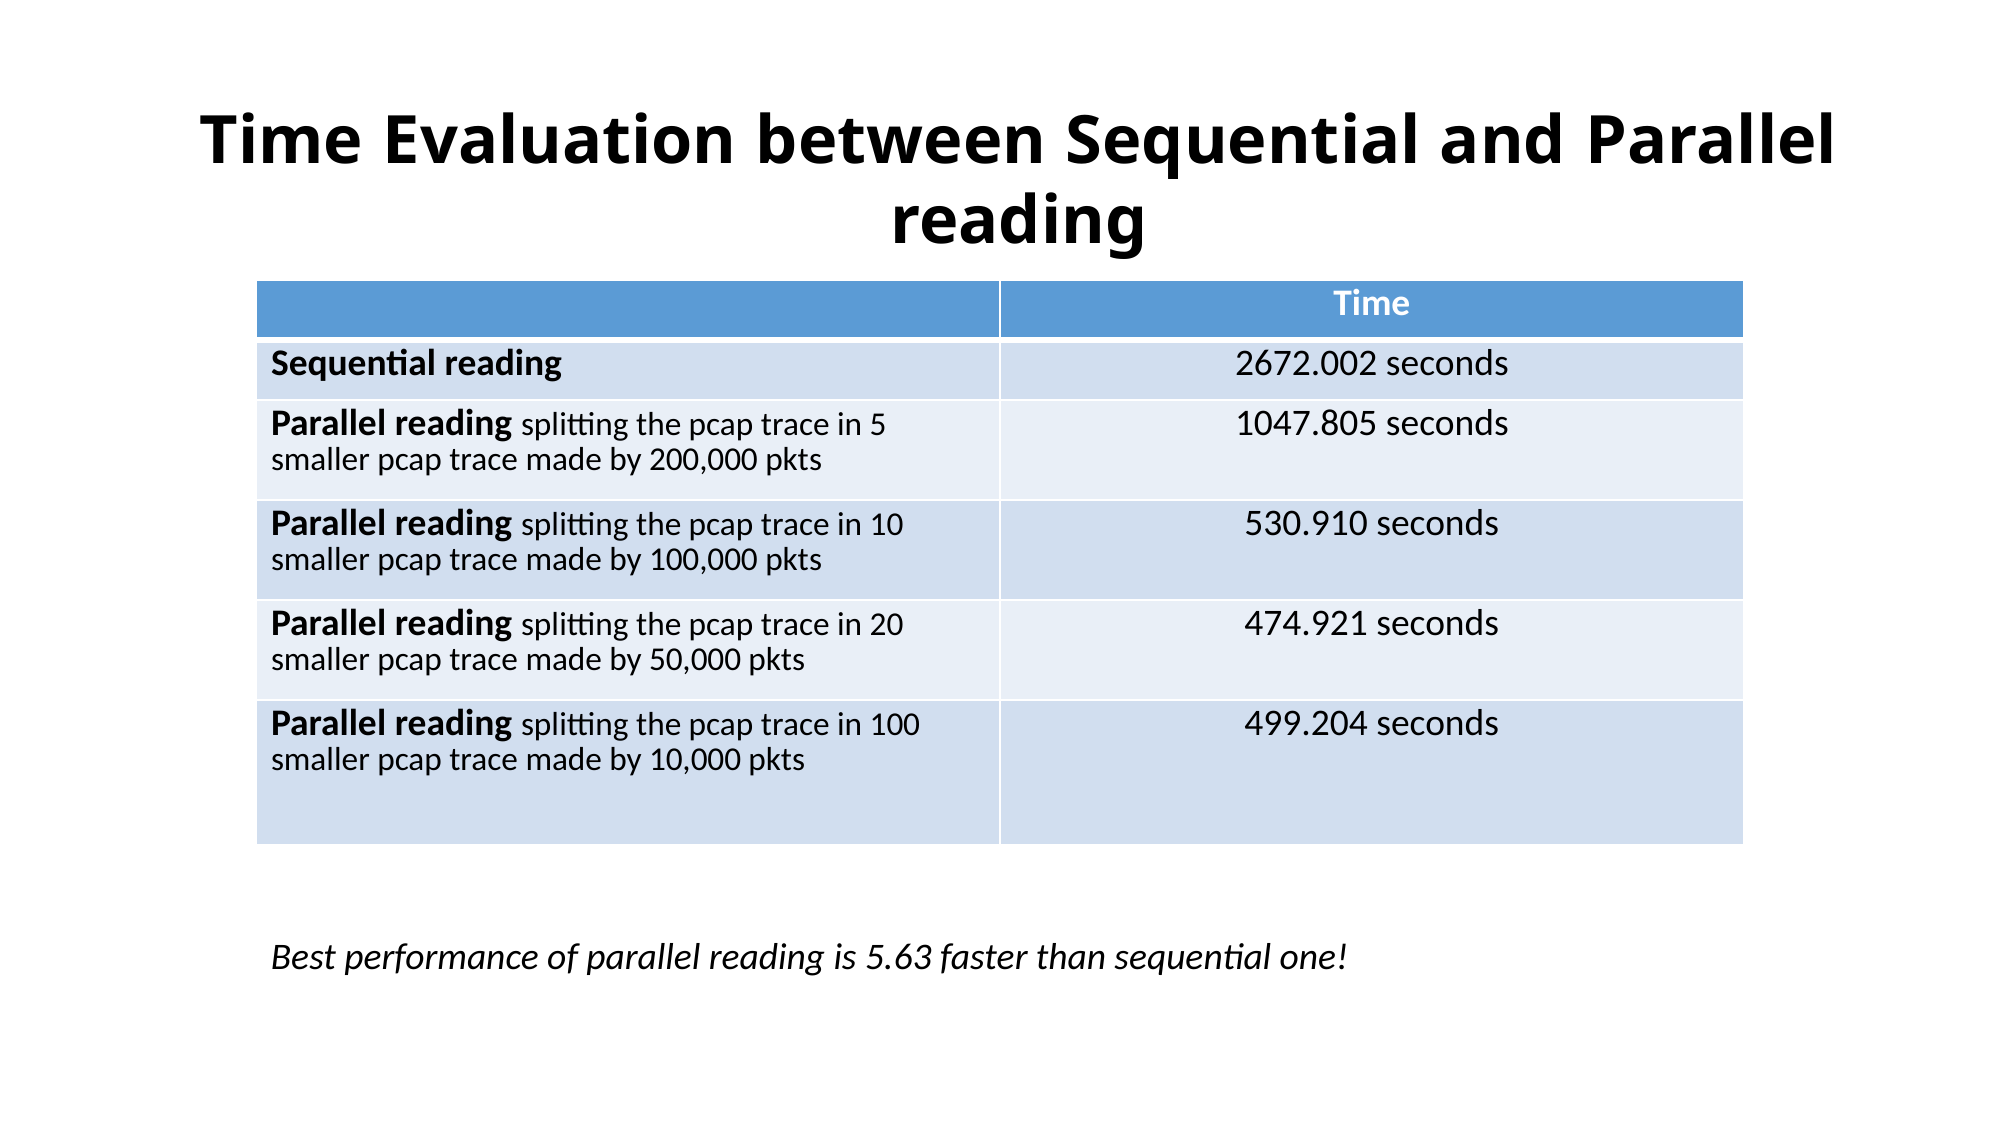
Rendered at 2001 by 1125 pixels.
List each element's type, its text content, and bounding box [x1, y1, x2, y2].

text_box Time Evaluation between Sequential and Parallel reading [134, 89, 1903, 265]
table_cell Parallel reading splitting the pcap trace in 10 smaller pcap trace made by 100,000 pkts [257, 501, 999, 599]
table_cell 530.910 seconds [1001, 501, 1743, 599]
table_cell 1047.805 seconds [1001, 401, 1743, 499]
table_cell Parallel reading splitting the pcap trace in 100 smaller pcap trace made by 10,000 pkts [257, 701, 999, 844]
table_header Time [1001, 281, 1743, 337]
table_cell Sequential reading [257, 343, 999, 399]
text_box Best performance of parallel reading is 5.63 faster than sequential one! [256, 924, 1549, 985]
table_cell 2672.002 seconds [1001, 343, 1743, 399]
table_cell Parallel reading splitting the pcap trace in 20 smaller pcap trace made by 50,000 pkts [257, 601, 999, 699]
table_cell Parallel reading splitting the pcap trace in 5 smaller pcap trace made by 200,000 pkts [257, 401, 999, 499]
table_cell 499.204 seconds [1001, 701, 1743, 844]
table_cell 474.921 seconds [1001, 601, 1743, 699]
table_header [257, 281, 999, 337]
